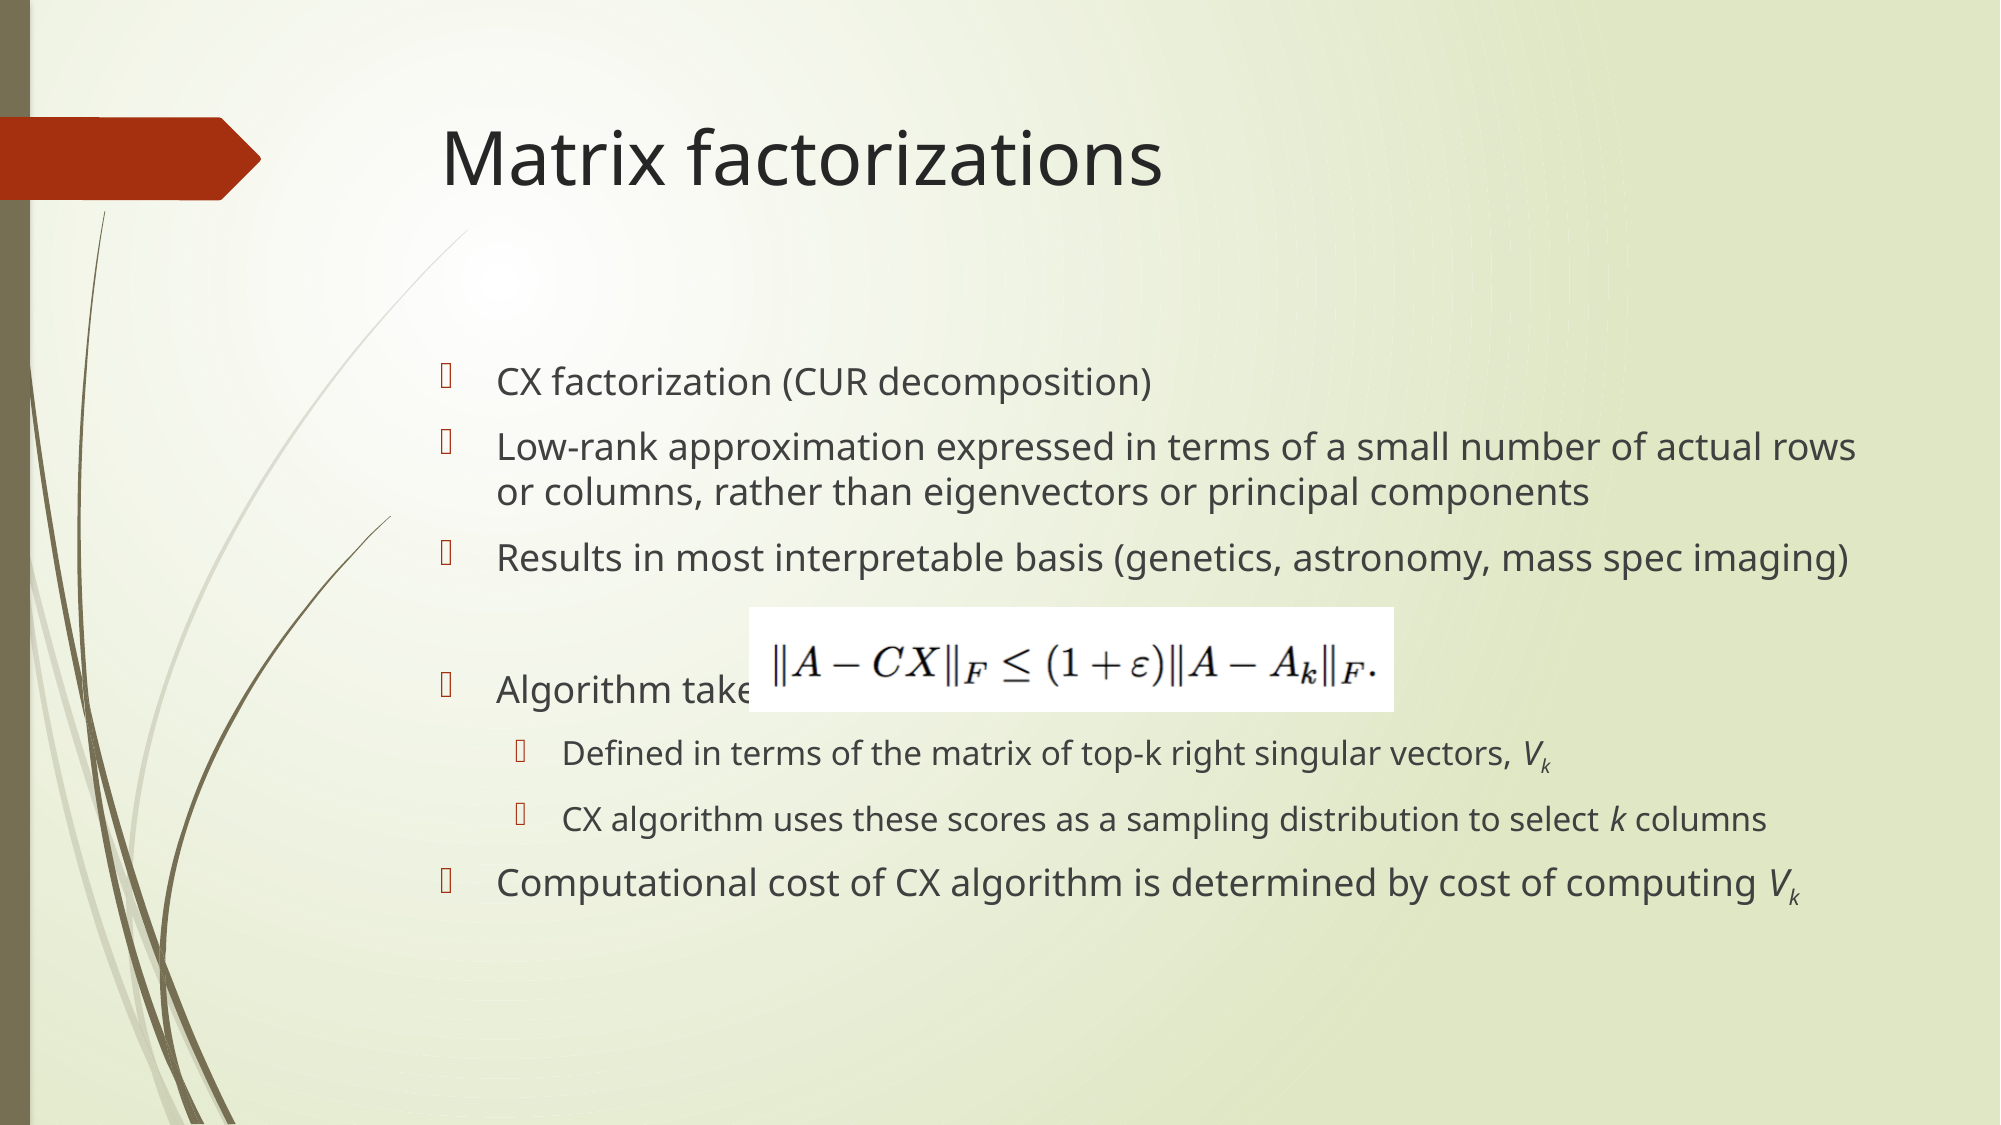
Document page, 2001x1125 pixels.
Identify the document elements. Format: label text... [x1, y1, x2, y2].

list CX factorization (CUR decomposition) Low-rank approximation expressed in terms of a small number of actual rows or columns, rather than eigenvectors or principal components Results in most interpretable basis (genetics, astronomy, mass spec imaging) Algorithm takes leverage scores as input Defined in terms of the matrix of top-k right singular vectors, Vk CX algorithm uses these scores as a sampling distribution to select k columns Computational cost of CX algorithm is determined by cost of computing Vk [424, 350, 1888, 970]
picture [749, 607, 1394, 713]
title Matrix factorizations [425, 102, 1888, 313]
